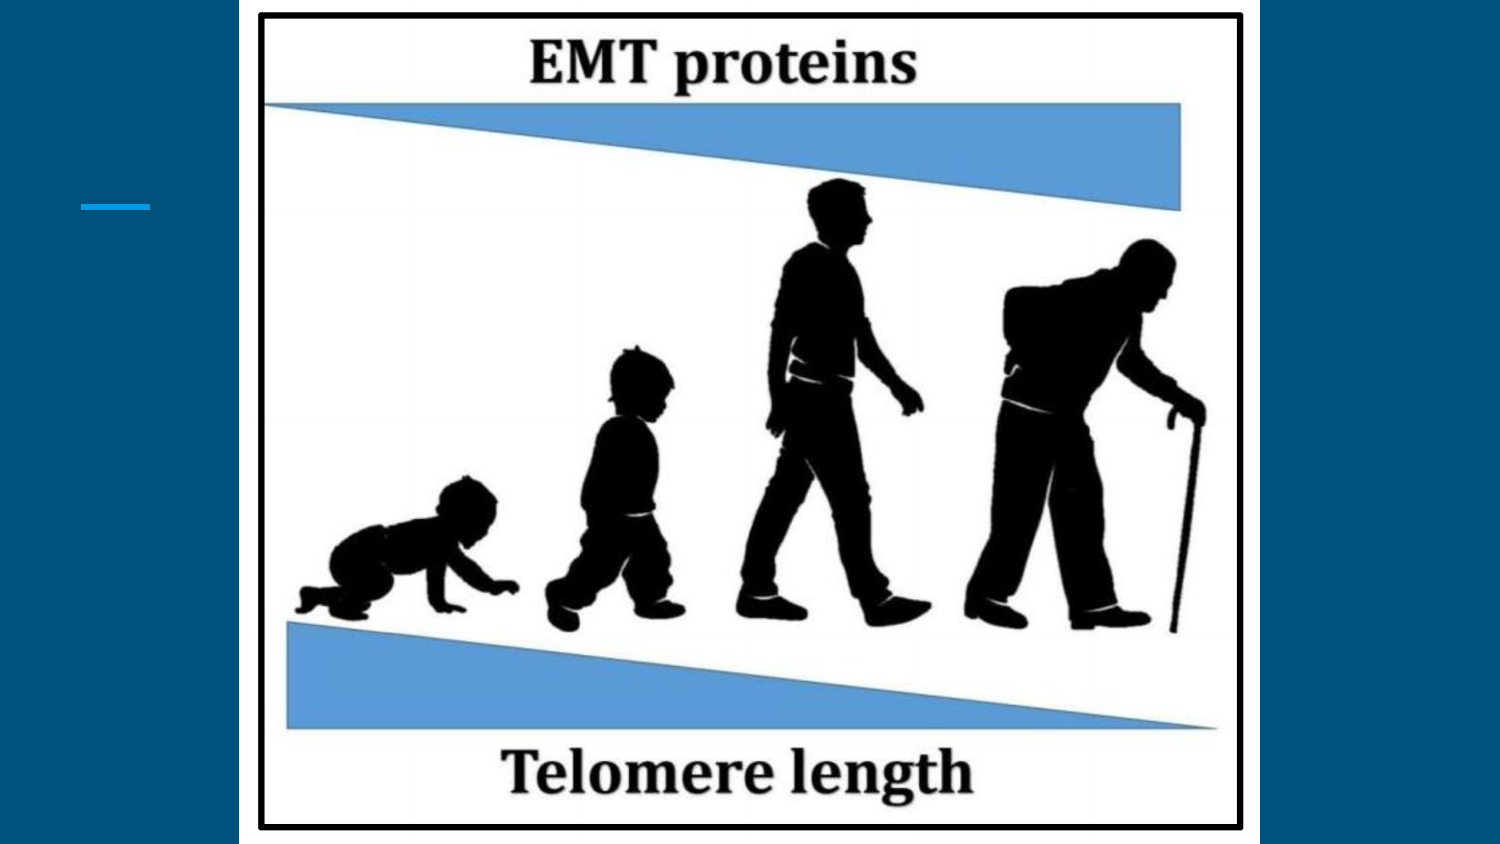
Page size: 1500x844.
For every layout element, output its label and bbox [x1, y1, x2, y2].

picture [240, 0, 1259, 844]
